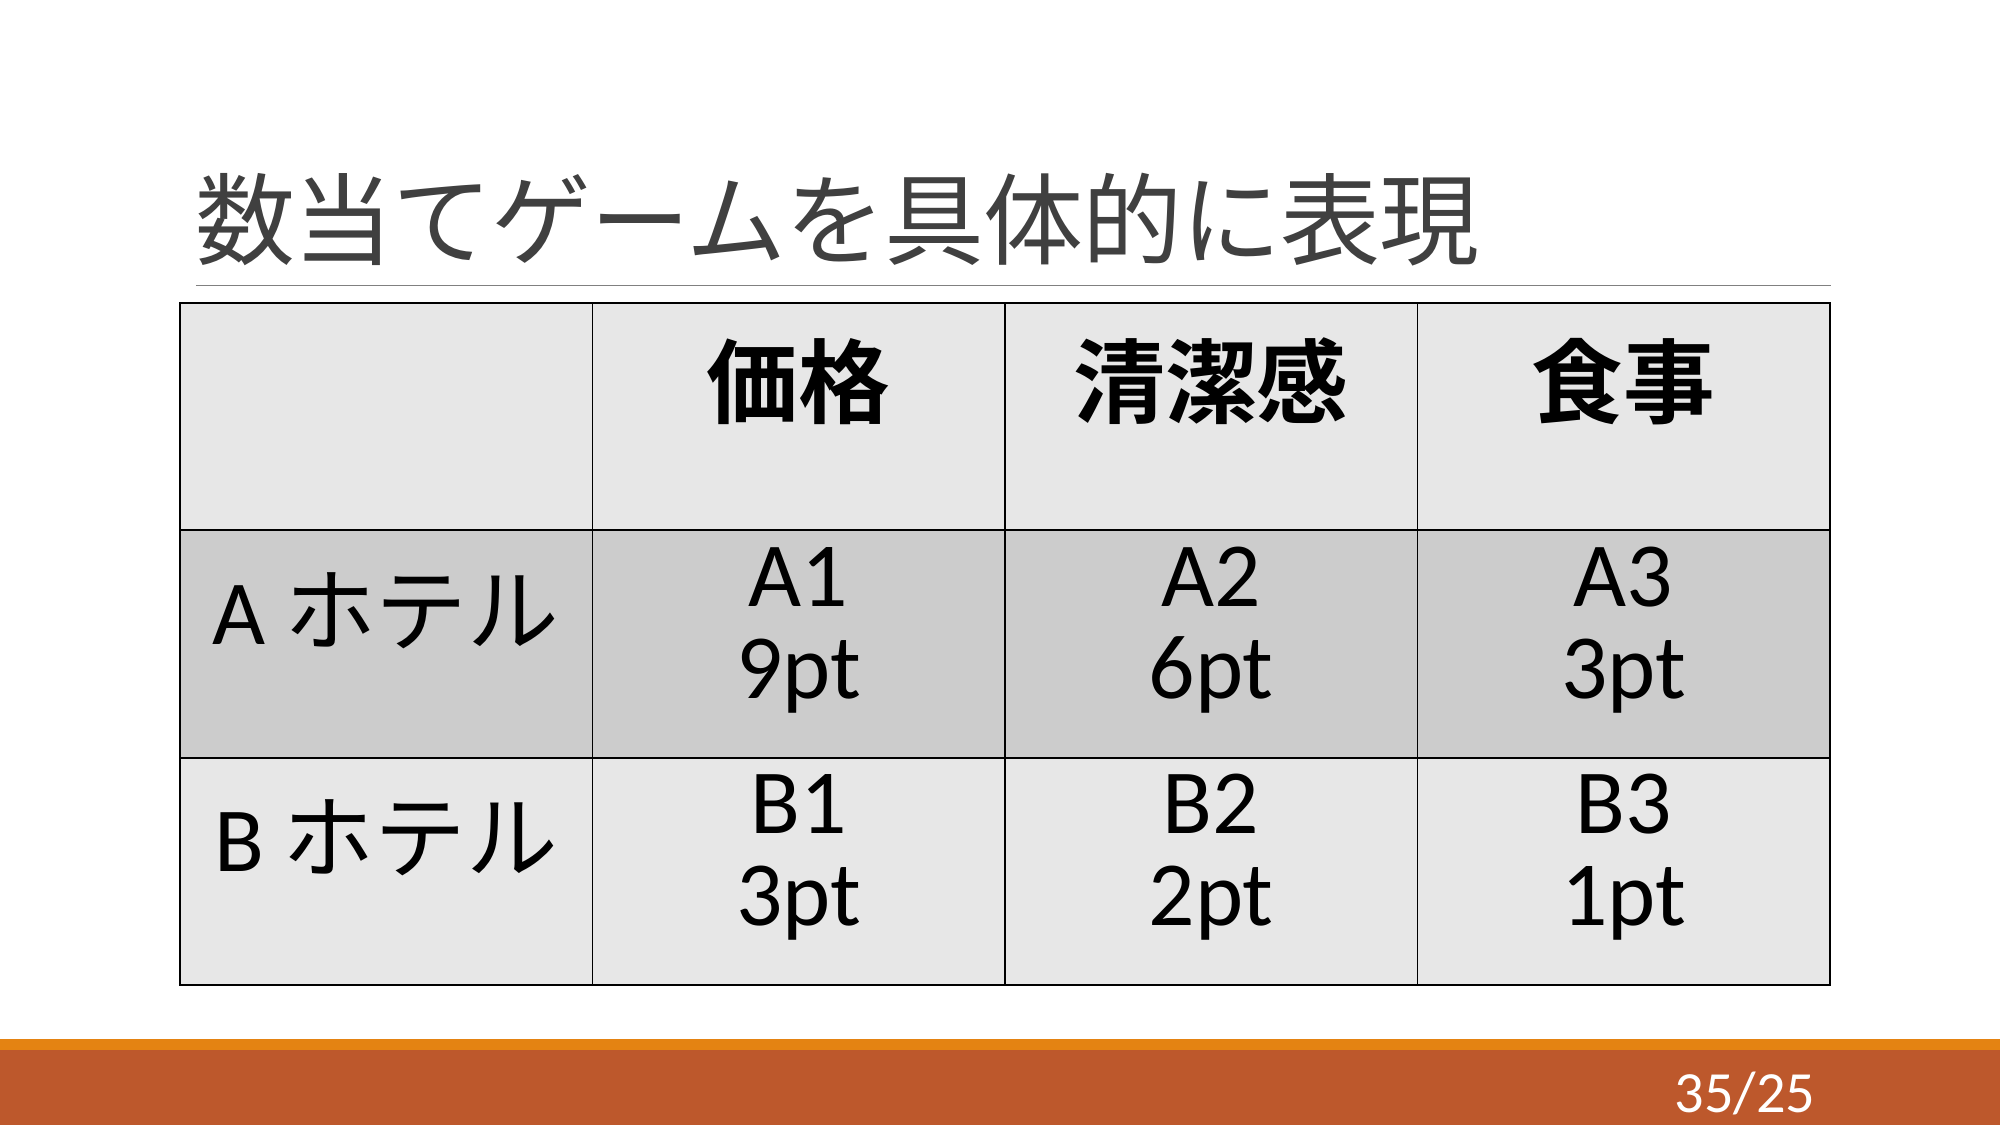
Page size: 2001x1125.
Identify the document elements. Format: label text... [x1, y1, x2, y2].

table_cell A2 6pt [1006, 531, 1417, 757]
table_cell A1 9pt [593, 531, 1004, 757]
table_cell B2 2pt [1006, 759, 1417, 984]
table_cell A3 3pt [1418, 531, 1829, 757]
title 数当てゲームを具体的に表現 [180, 47, 1830, 285]
table_header [181, 304, 592, 529]
table_header 価格 [593, 304, 1004, 529]
table_cell B3 1pt [1418, 759, 1829, 984]
table_header 食事 [1418, 304, 1829, 529]
table_header 清潔感 [1006, 304, 1417, 529]
table_cell Aホテル [181, 531, 592, 757]
slide_number 34/25 [1414, 1059, 1830, 1120]
table_cell Bホテル [181, 759, 592, 984]
table_cell B1 3pt [593, 759, 1004, 984]
